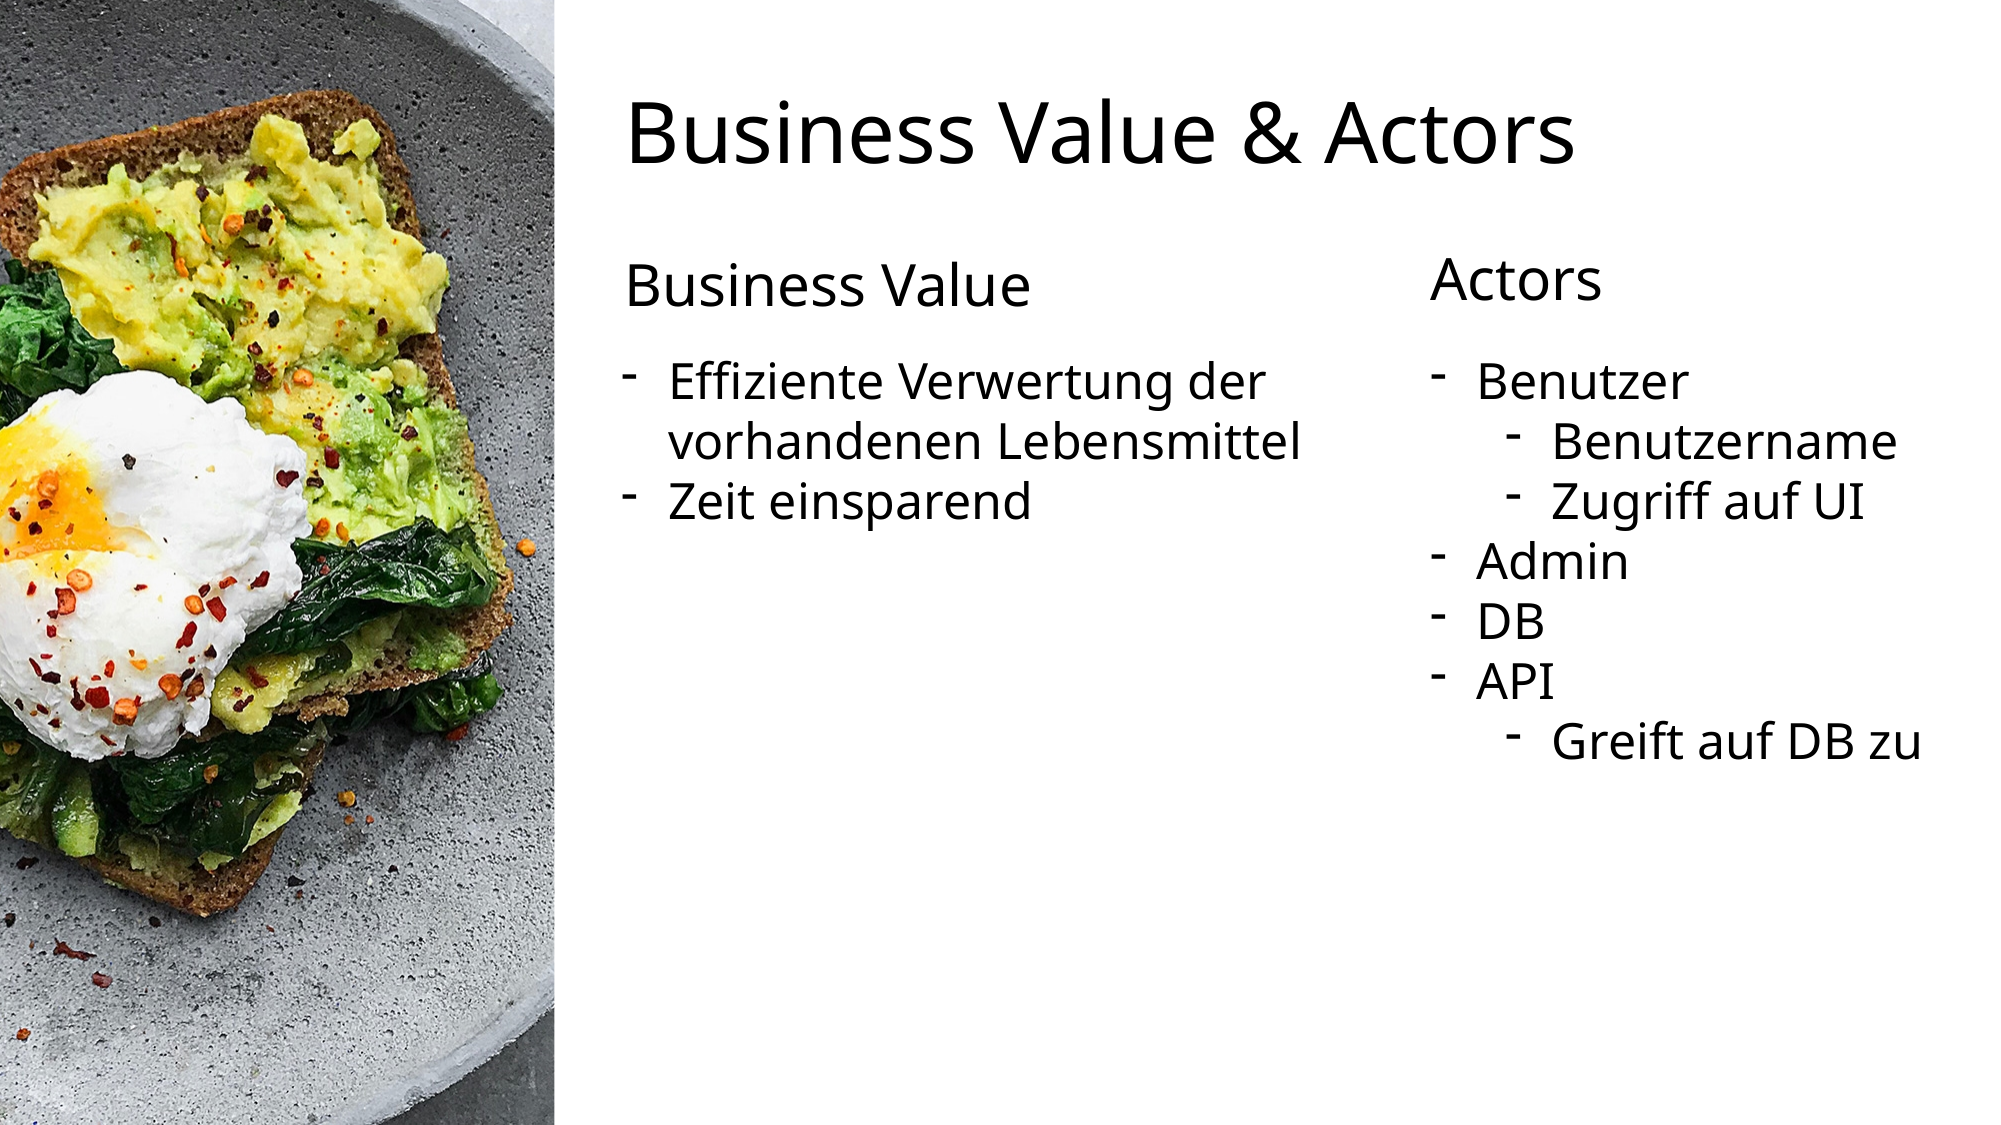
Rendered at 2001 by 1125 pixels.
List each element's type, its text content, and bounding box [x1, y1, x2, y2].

text_box Benutzer Benutzername Zugriff auf UI Admin DB API Greift auf DB zu [1415, 342, 2000, 778]
text_box Business Value [609, 240, 1367, 326]
title Business Value & Actors [609, 20, 1603, 238]
text_box Effiziente Verwertung der vorhandenen Lebensmittel Zeit einsparend [606, 342, 1364, 538]
text_box Actors [1415, 234, 2000, 320]
picture [0, 0, 555, 1125]
